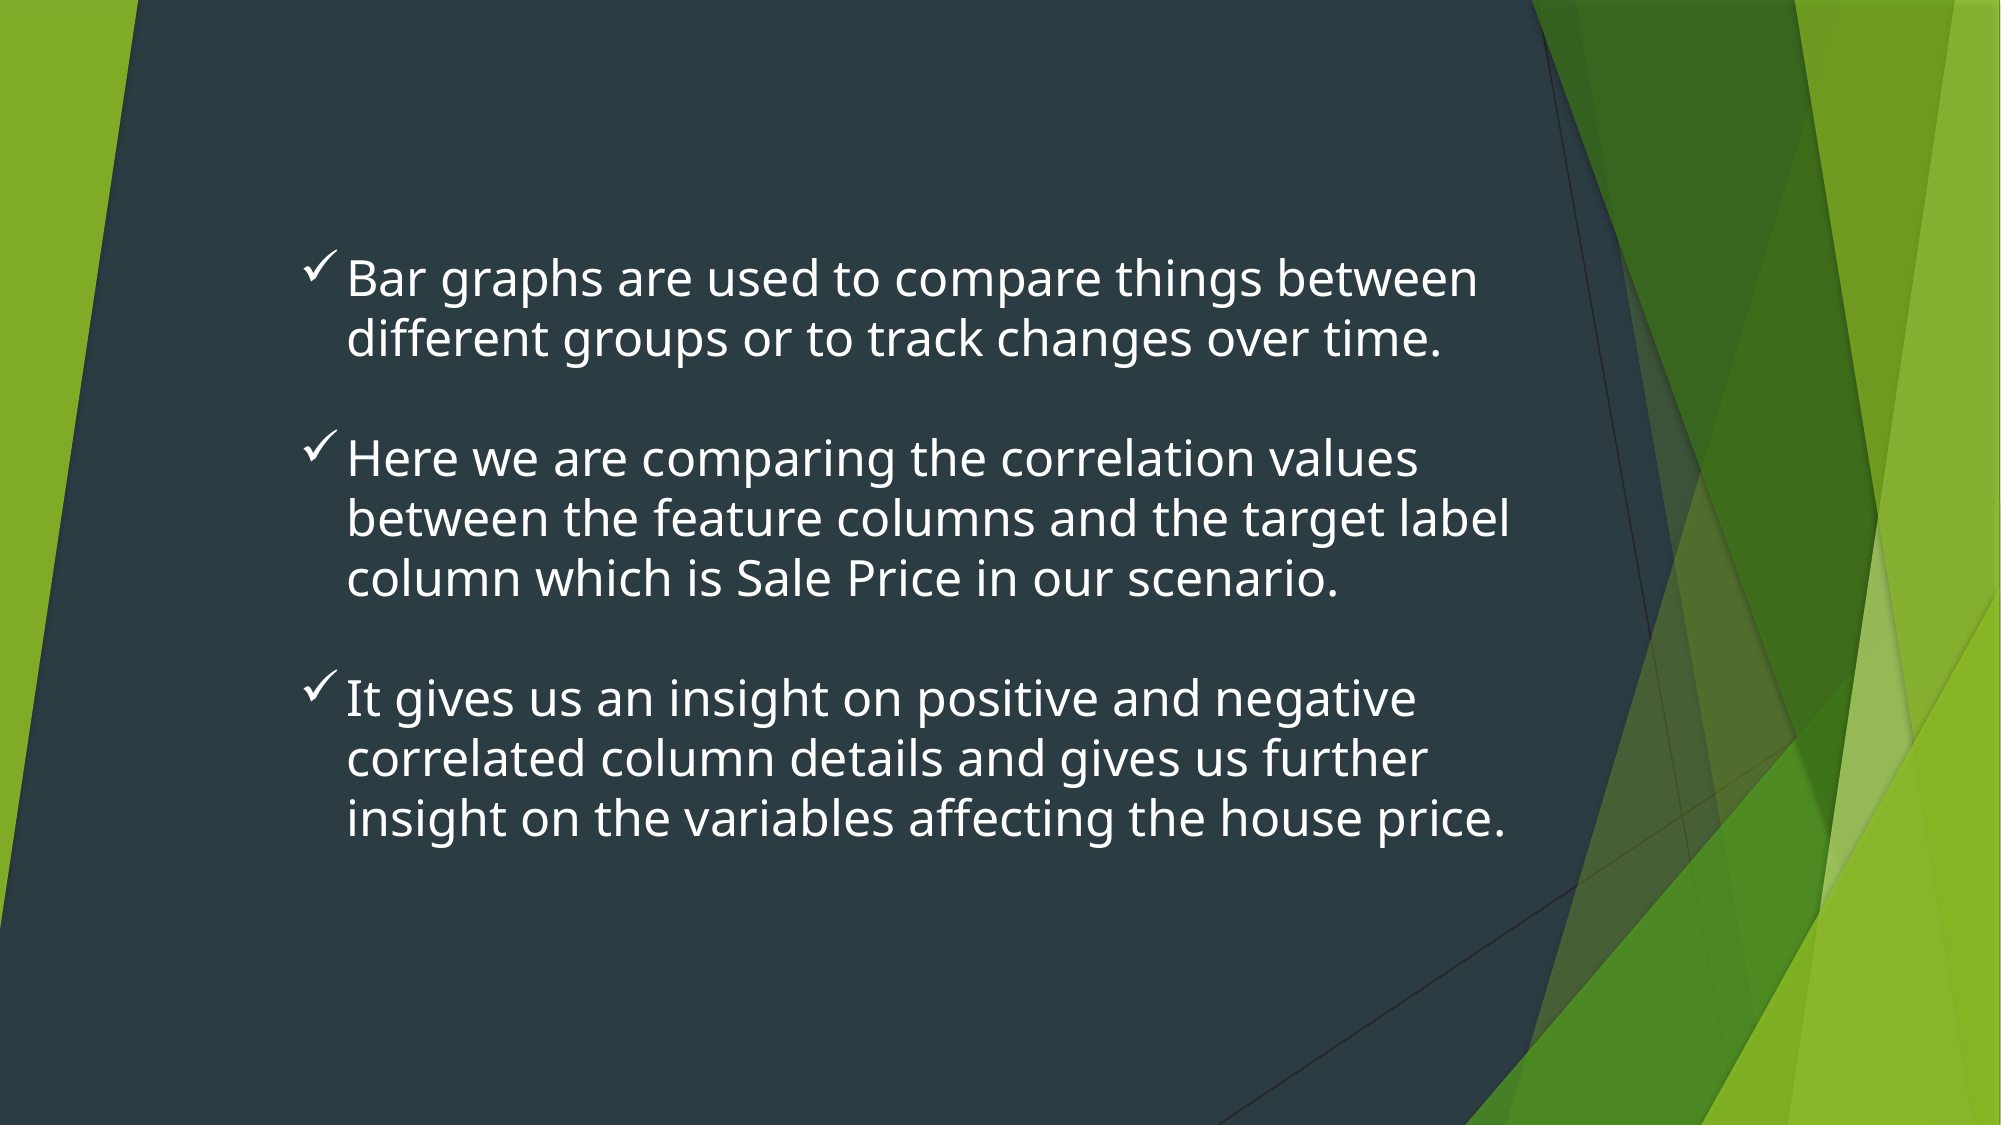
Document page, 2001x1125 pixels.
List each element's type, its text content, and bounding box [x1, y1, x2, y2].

text_box Bar graphs are used to compare things between different groups or to track changes over time. Here we are comparing the correlation values between the feature columns and the target label column which is Sale Price in our scenario. It gives us an insight on positive and negative correlated column details and gives us further insight on the variables affecting the house price. [284, 239, 1600, 854]
